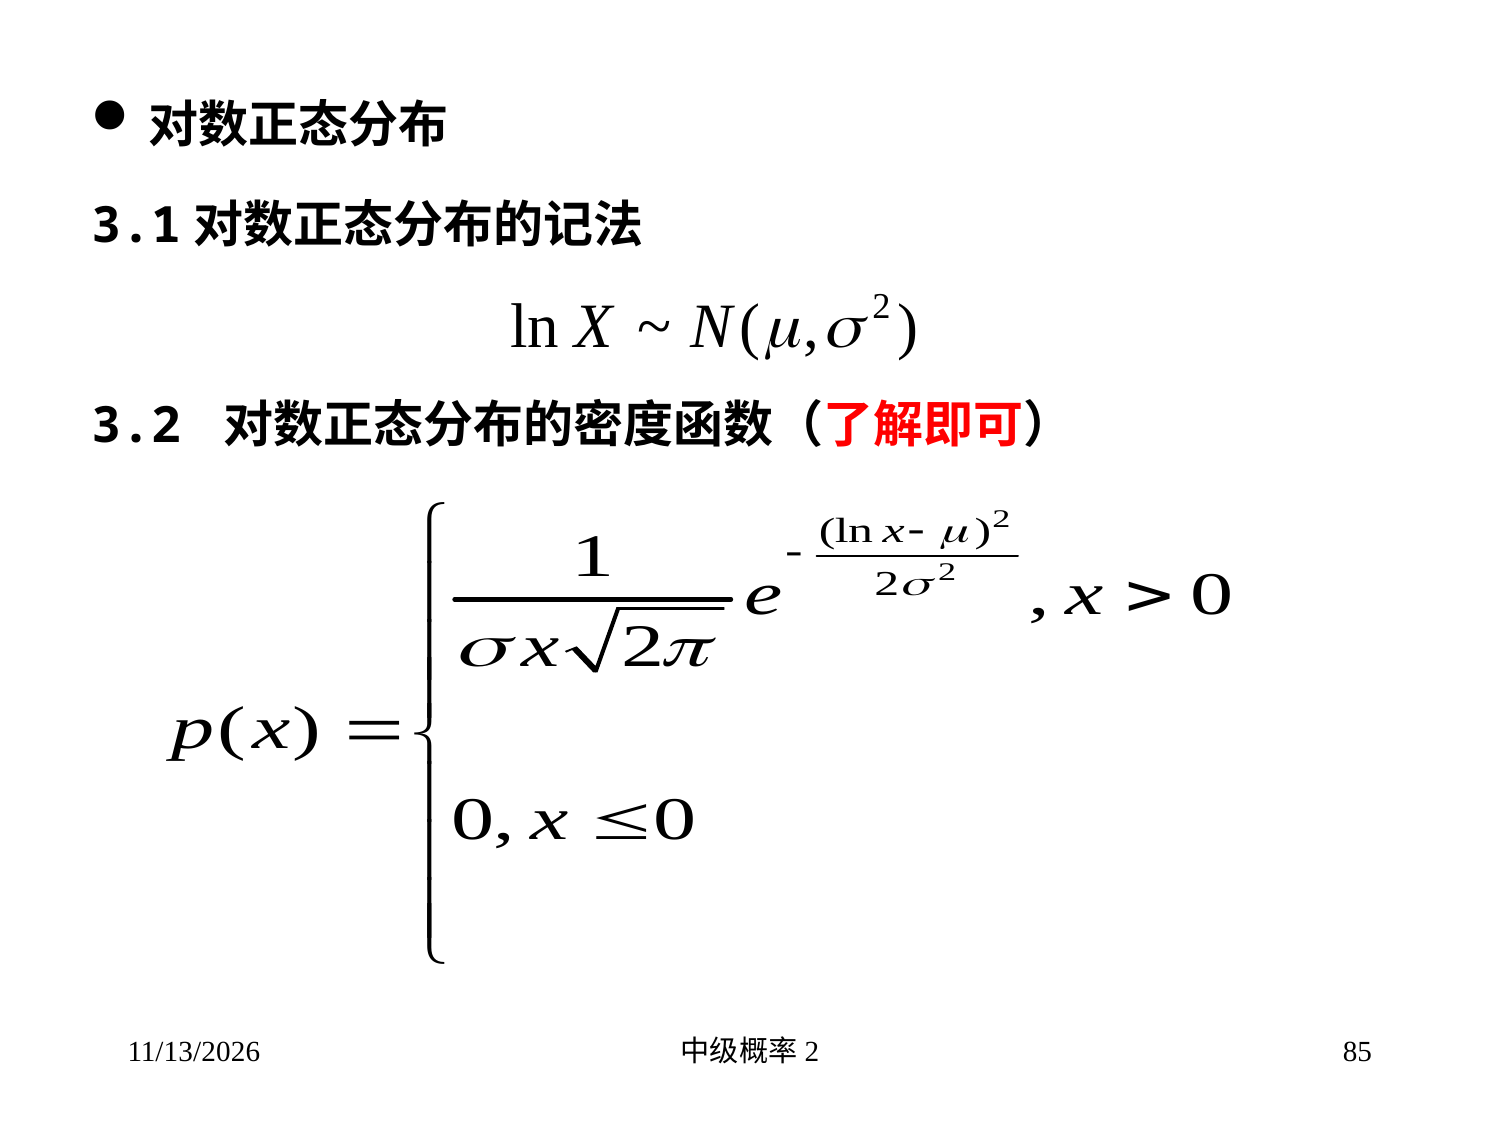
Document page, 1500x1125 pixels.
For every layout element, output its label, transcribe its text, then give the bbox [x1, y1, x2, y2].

footer 中级概率2 [512, 1024, 988, 1101]
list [501, 278, 928, 374]
list 对数正态分布 3.1对数正态分布的记法 3.2 对数正态分布的密度函数（了解即可） [76, 54, 1460, 1001]
slide_number 85 [1074, 1024, 1388, 1101]
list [147, 491, 1247, 976]
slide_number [112, 1024, 426, 1101]
